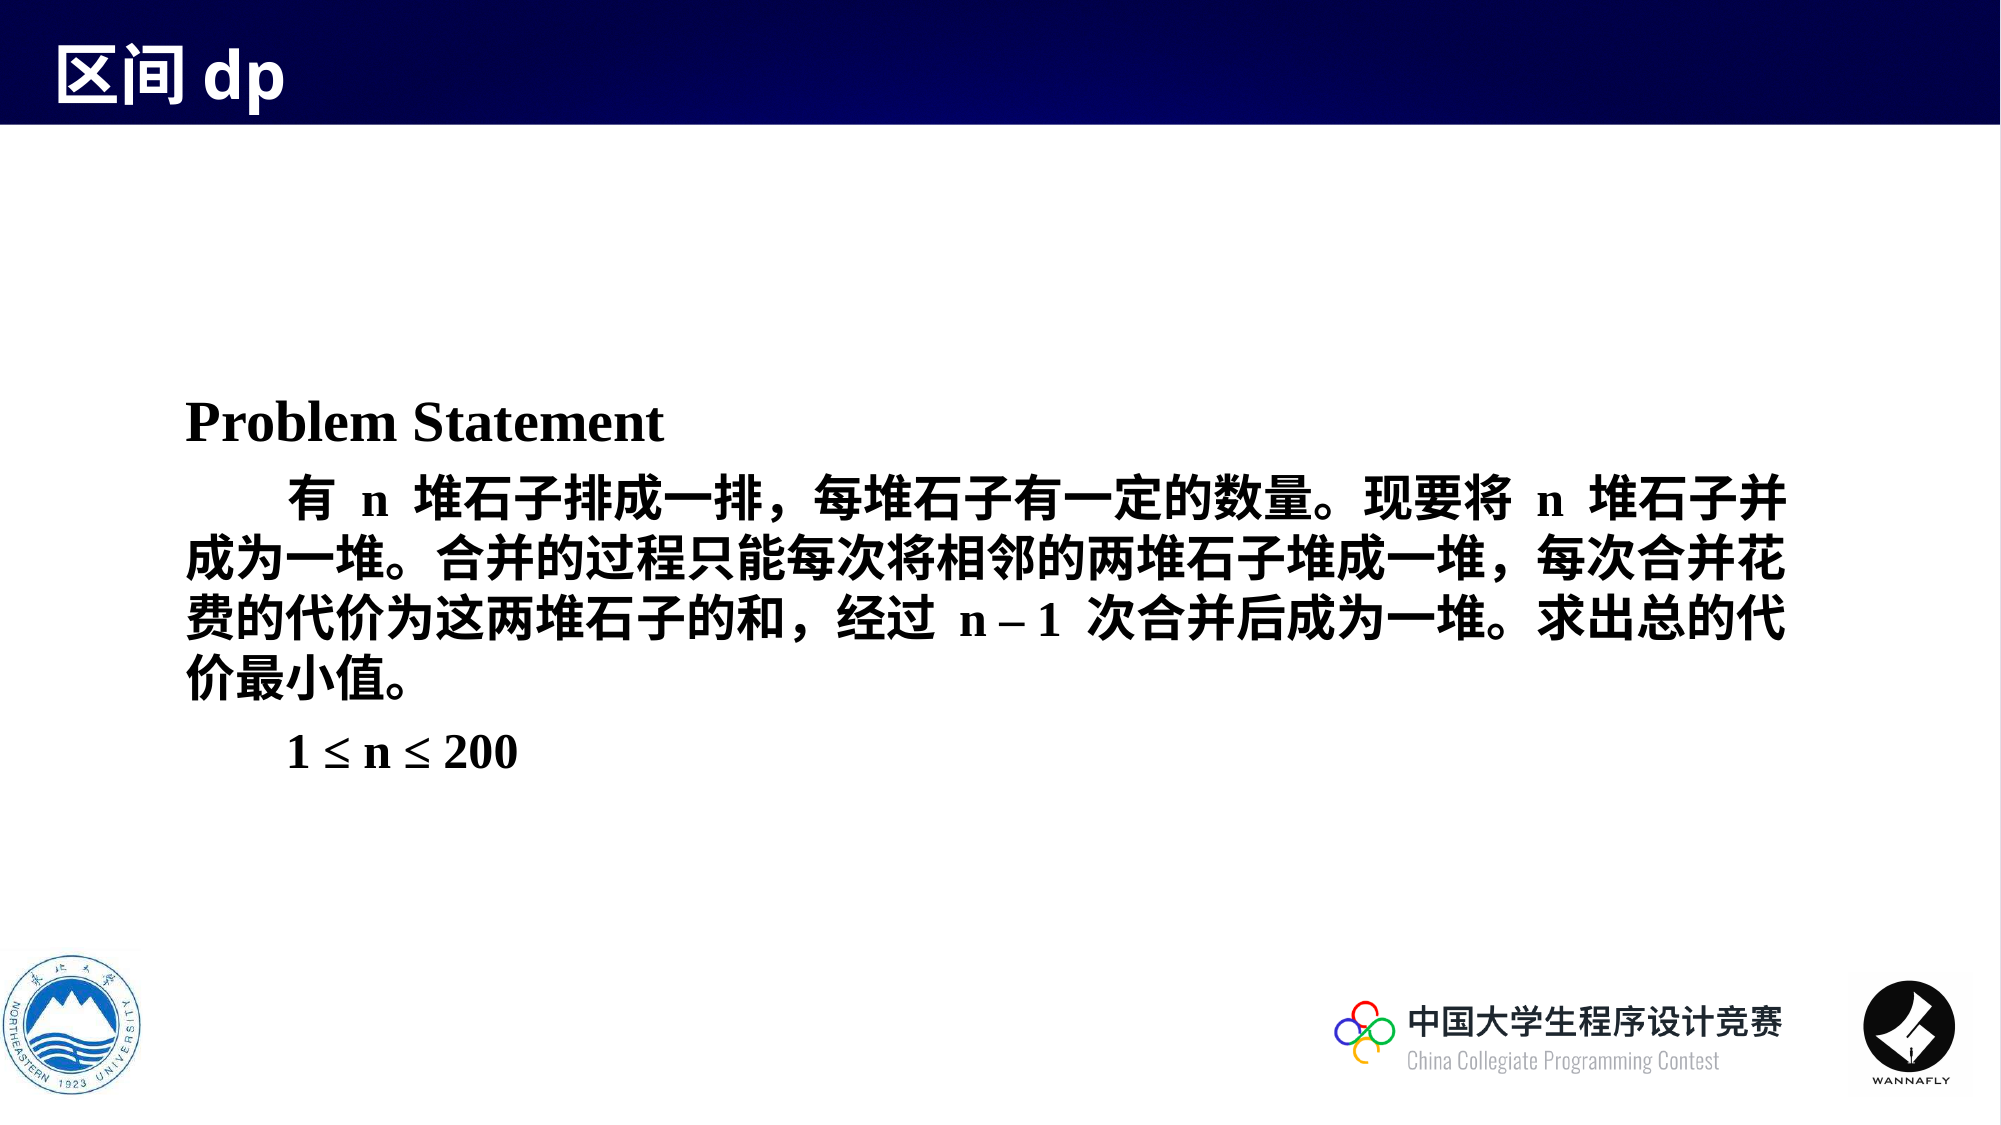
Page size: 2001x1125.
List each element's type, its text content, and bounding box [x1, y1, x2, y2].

text_box Problem Statement 有 n 堆石子排成一排，每堆石子有一定的数量。现要将 n 堆石子并成为一堆。合并的过程只能每次将相邻的两堆石子堆成一堆，每次合并花费的代价为这两堆石子的和，经过 n – 1 次合并后成为一堆。求出总的代价最小值。 1 ≤ n ≤ 200 [171, 376, 1849, 786]
picture [1848, 972, 1973, 1097]
picture [1329, 989, 1809, 1085]
picture [0, 947, 143, 1100]
picture [0, 0, 2001, 1125]
title 区间dp [38, 32, 1764, 125]
